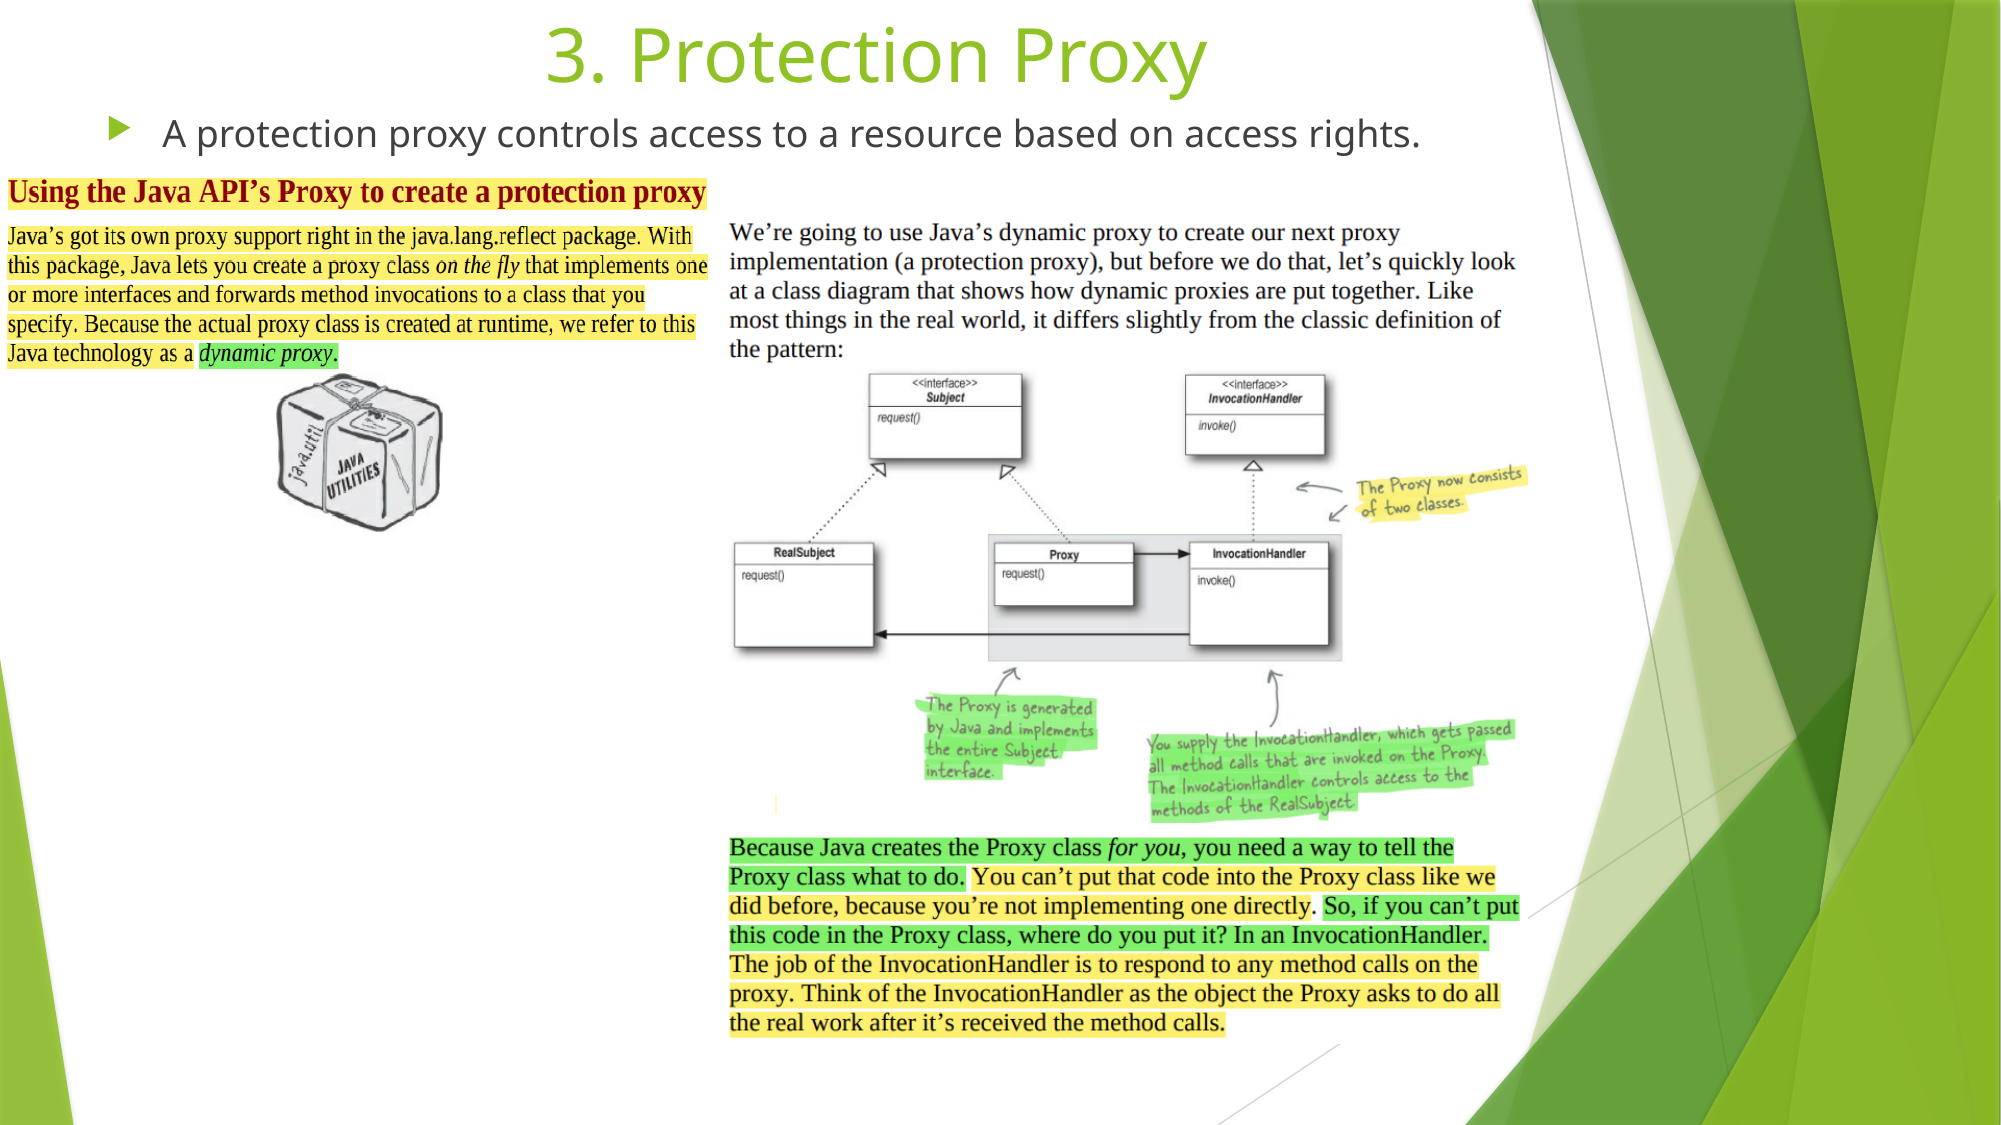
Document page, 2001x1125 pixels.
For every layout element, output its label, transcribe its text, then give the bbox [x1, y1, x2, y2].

list A protection proxy controls access to a resource based on access rights. [91, 102, 1502, 174]
picture [0, 169, 1529, 1045]
title 3. Protection Proxy [530, 0, 1246, 102]
